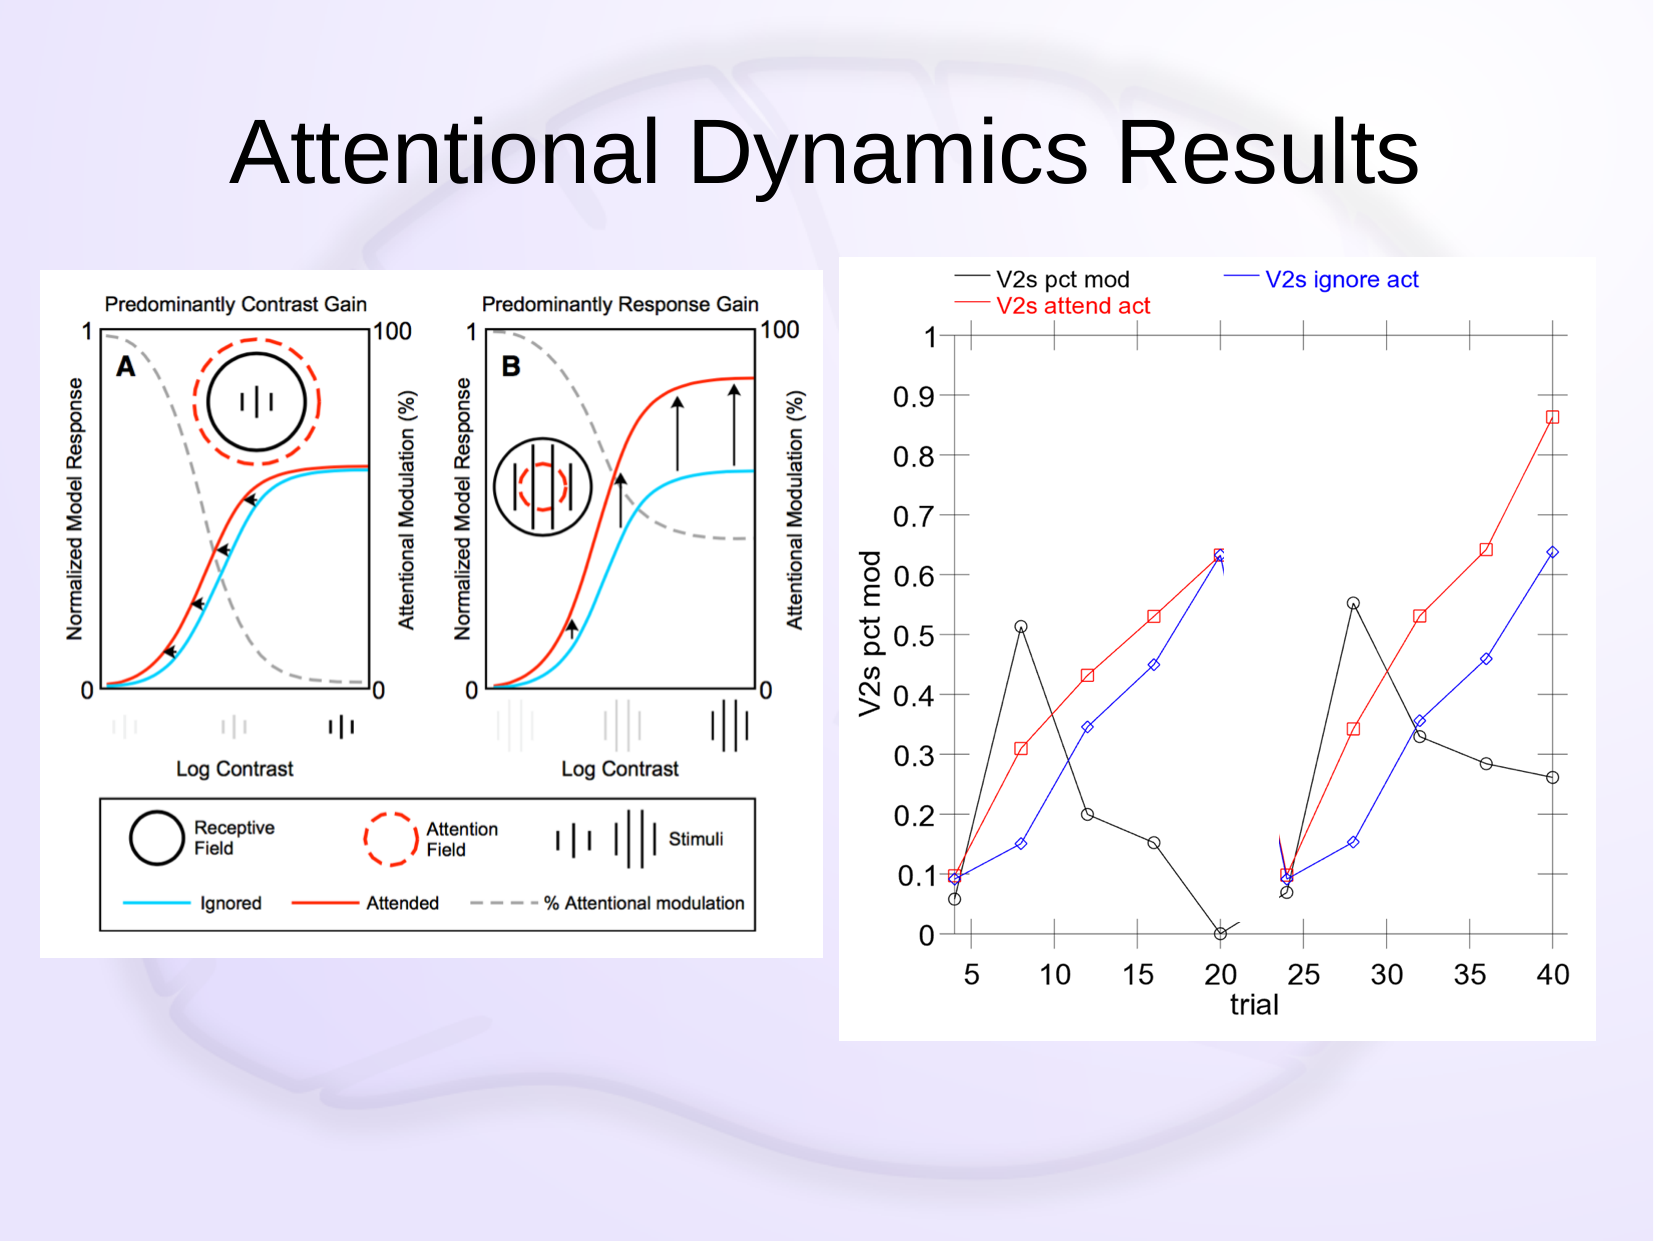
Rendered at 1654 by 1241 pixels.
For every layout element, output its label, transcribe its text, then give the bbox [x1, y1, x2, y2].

picture [0, 0, 1654, 1241]
title Attentional Dynamics Results [82, 49, 1571, 257]
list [38, 269, 829, 958]
